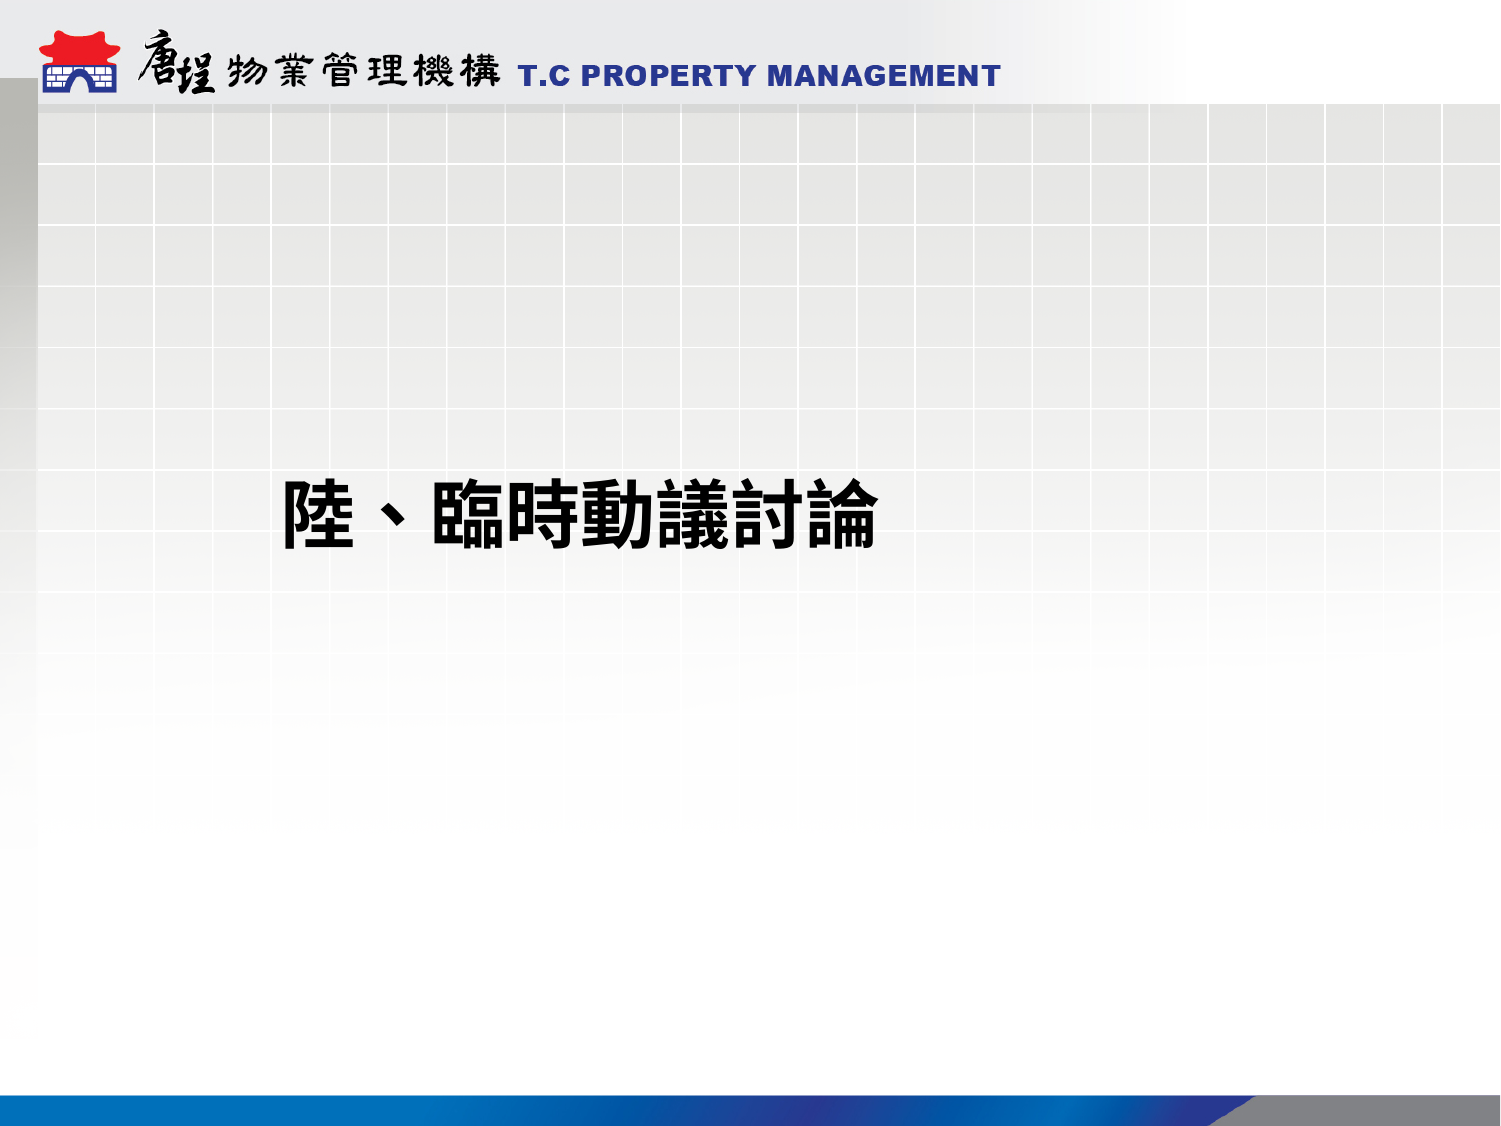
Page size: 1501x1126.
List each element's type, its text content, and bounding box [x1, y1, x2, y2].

text_box 陸、臨時動議討論 [265, 459, 1306, 565]
picture [0, 1, 1501, 1126]
text_box [76, 54, 227, 205]
